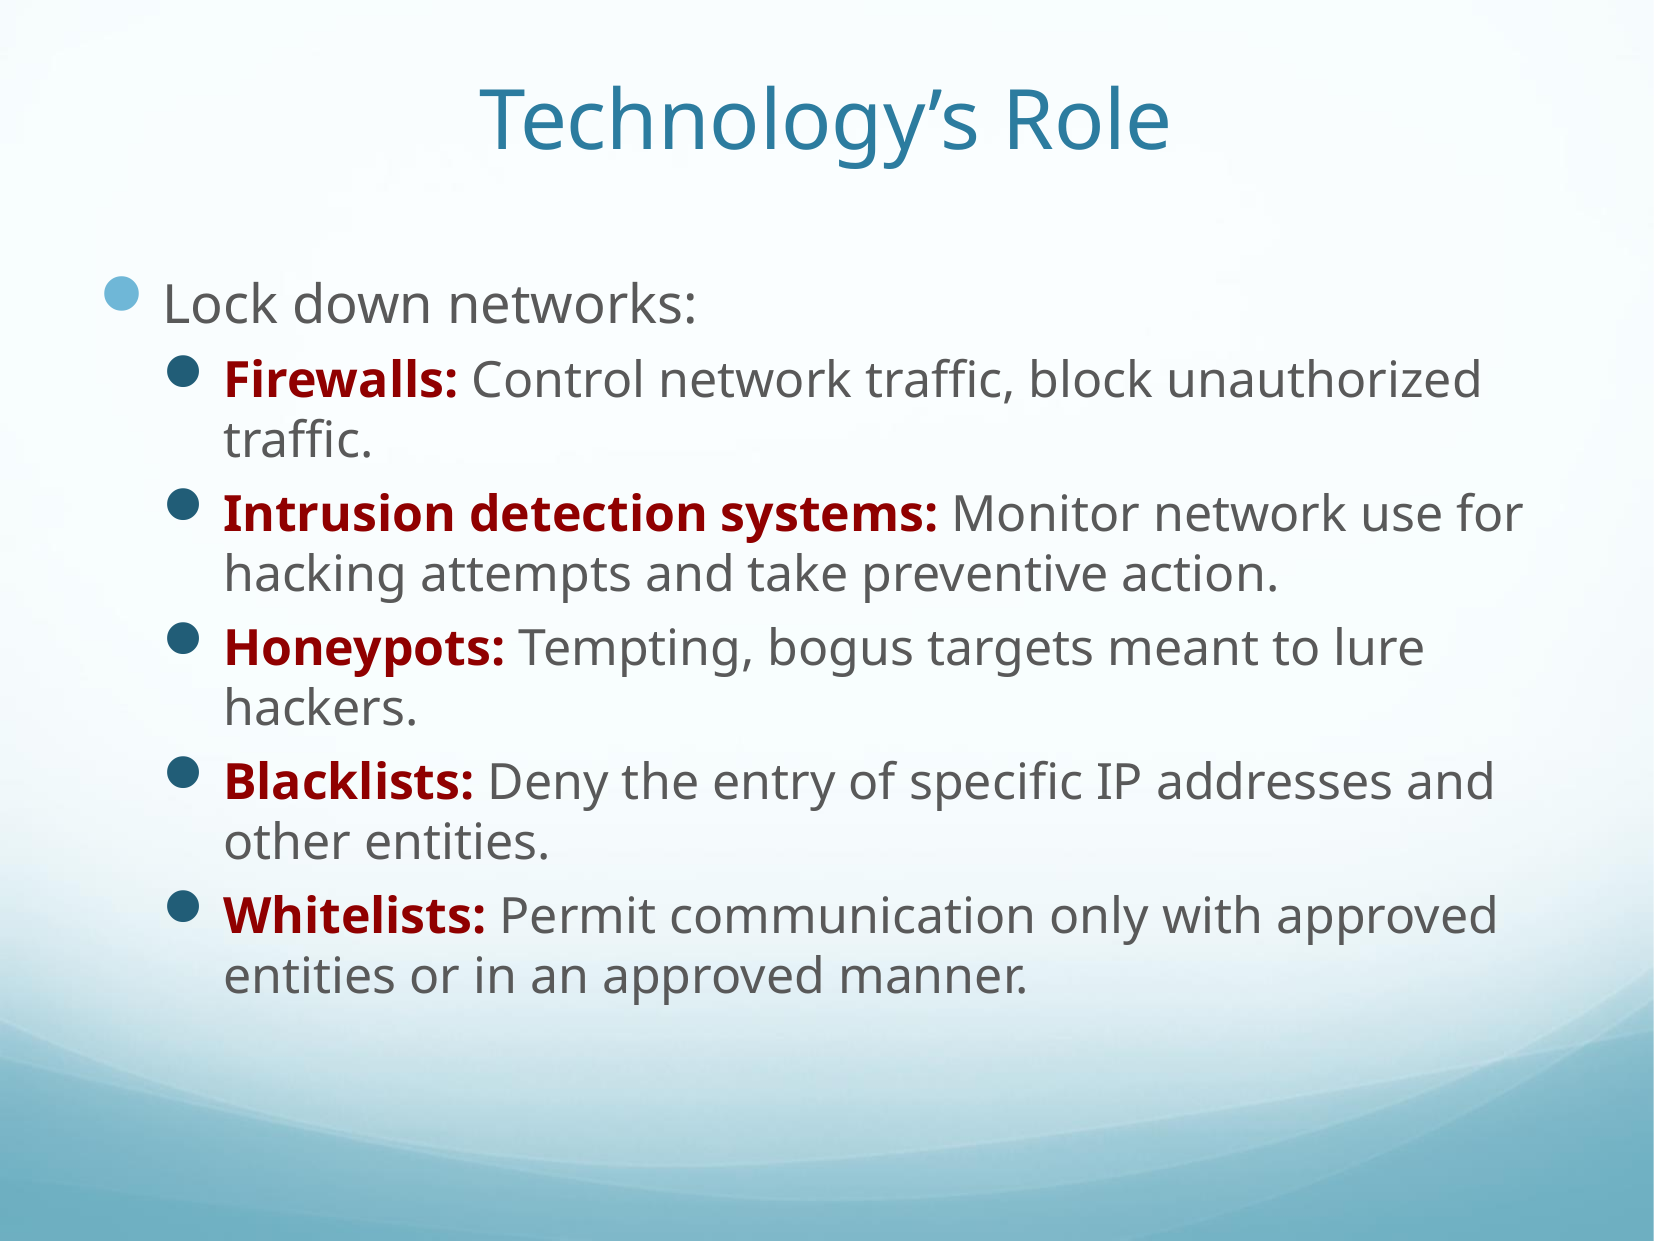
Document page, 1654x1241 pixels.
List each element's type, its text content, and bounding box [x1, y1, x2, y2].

title Technology’s Role [99, 0, 1554, 175]
picture [0, 0, 1654, 1241]
list Lock down networks: Firewalls: Control network traffic, block unauthorized traffic. Intrusion detection systems: Monitor network use for hacking attempts and take preventive action. Honeypots: Tempting, bogus targets meant to lure hackers. Blacklists: Deny the entry of specific IP addresses and other entities. Whitelists: Permit communication only with approved entities or in an approved manner. [82, 260, 1596, 1241]
